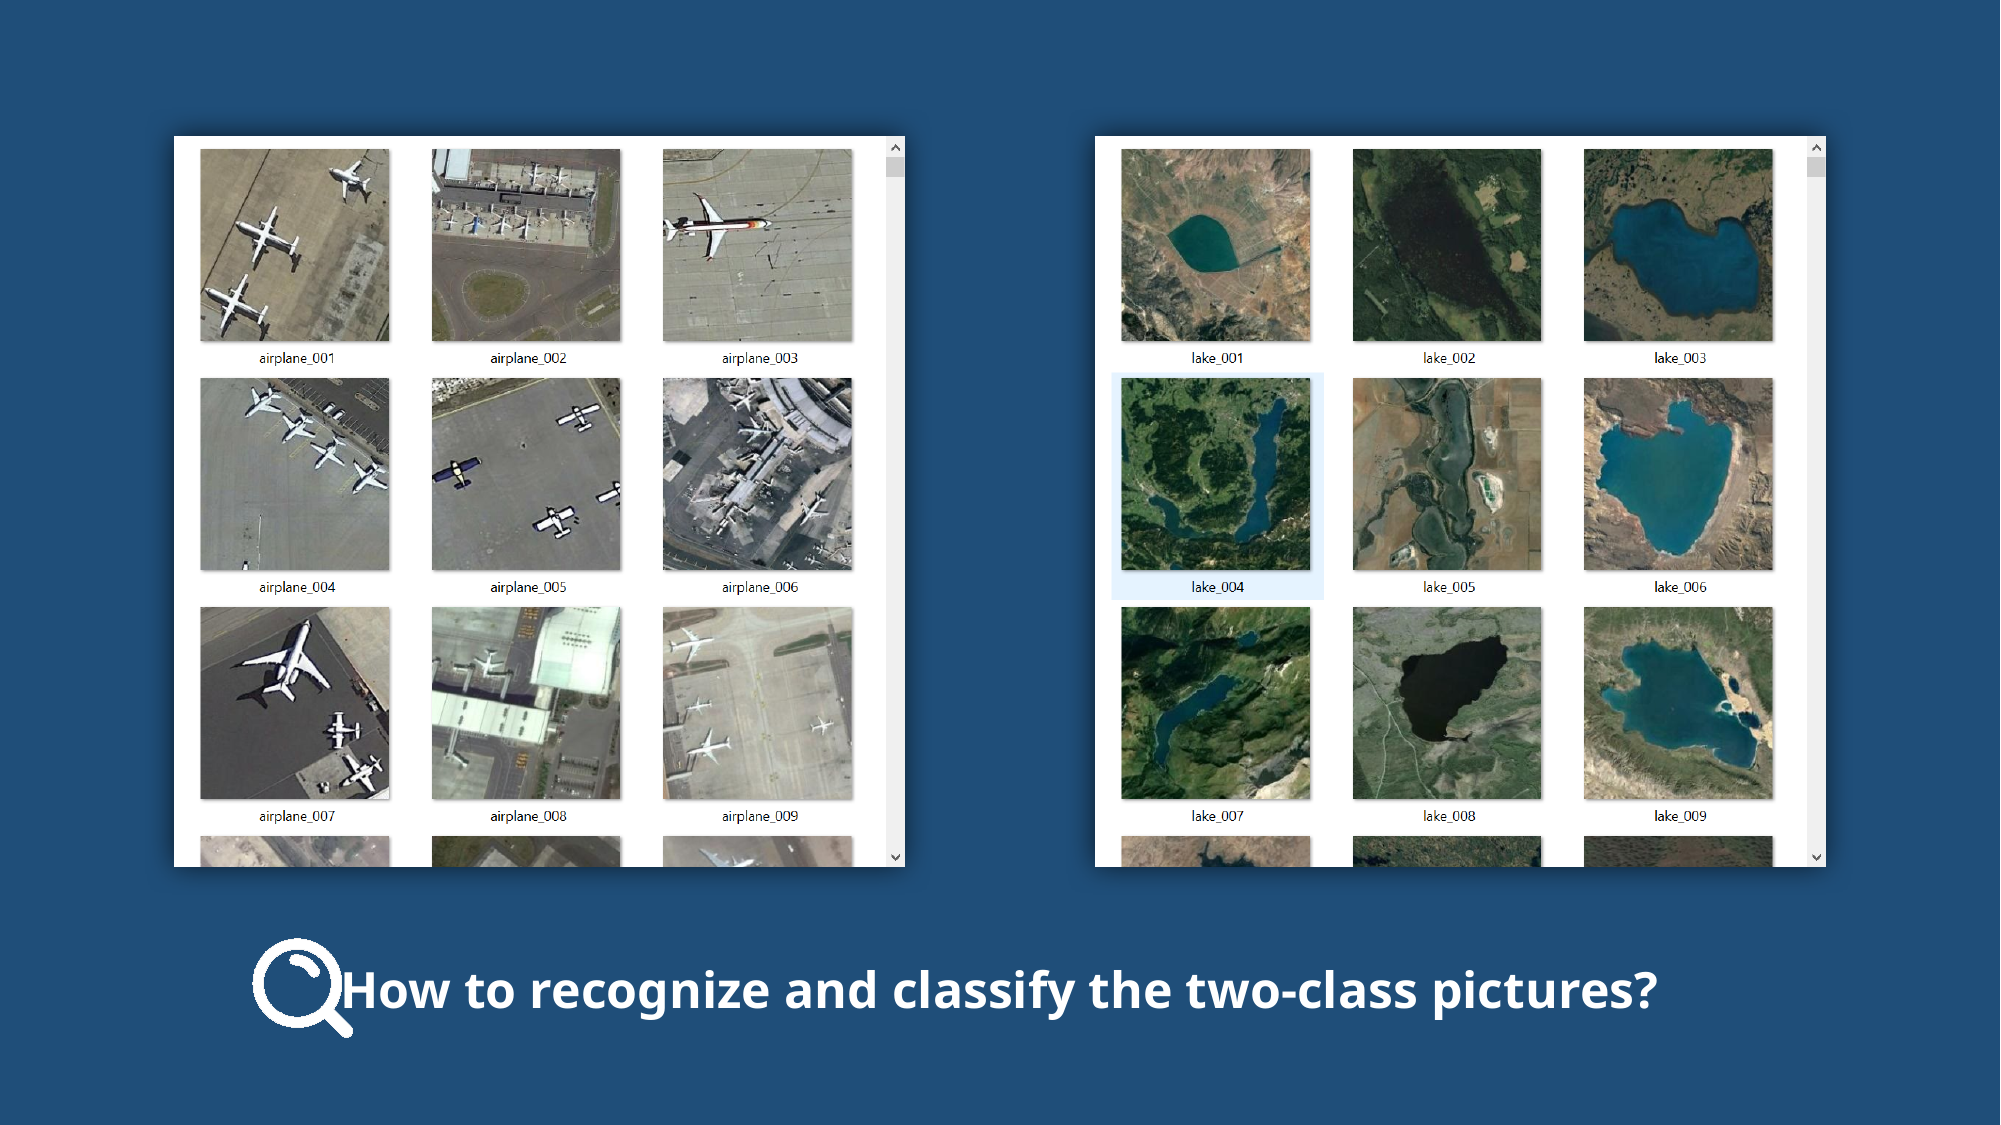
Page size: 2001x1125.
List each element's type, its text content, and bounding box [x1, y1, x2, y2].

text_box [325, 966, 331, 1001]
text_box [252, 938, 353, 1038]
picture [174, 136, 905, 867]
picture [1095, 136, 1826, 867]
text_box How to recognize and classify the two-class pictures? [329, 951, 1674, 1026]
